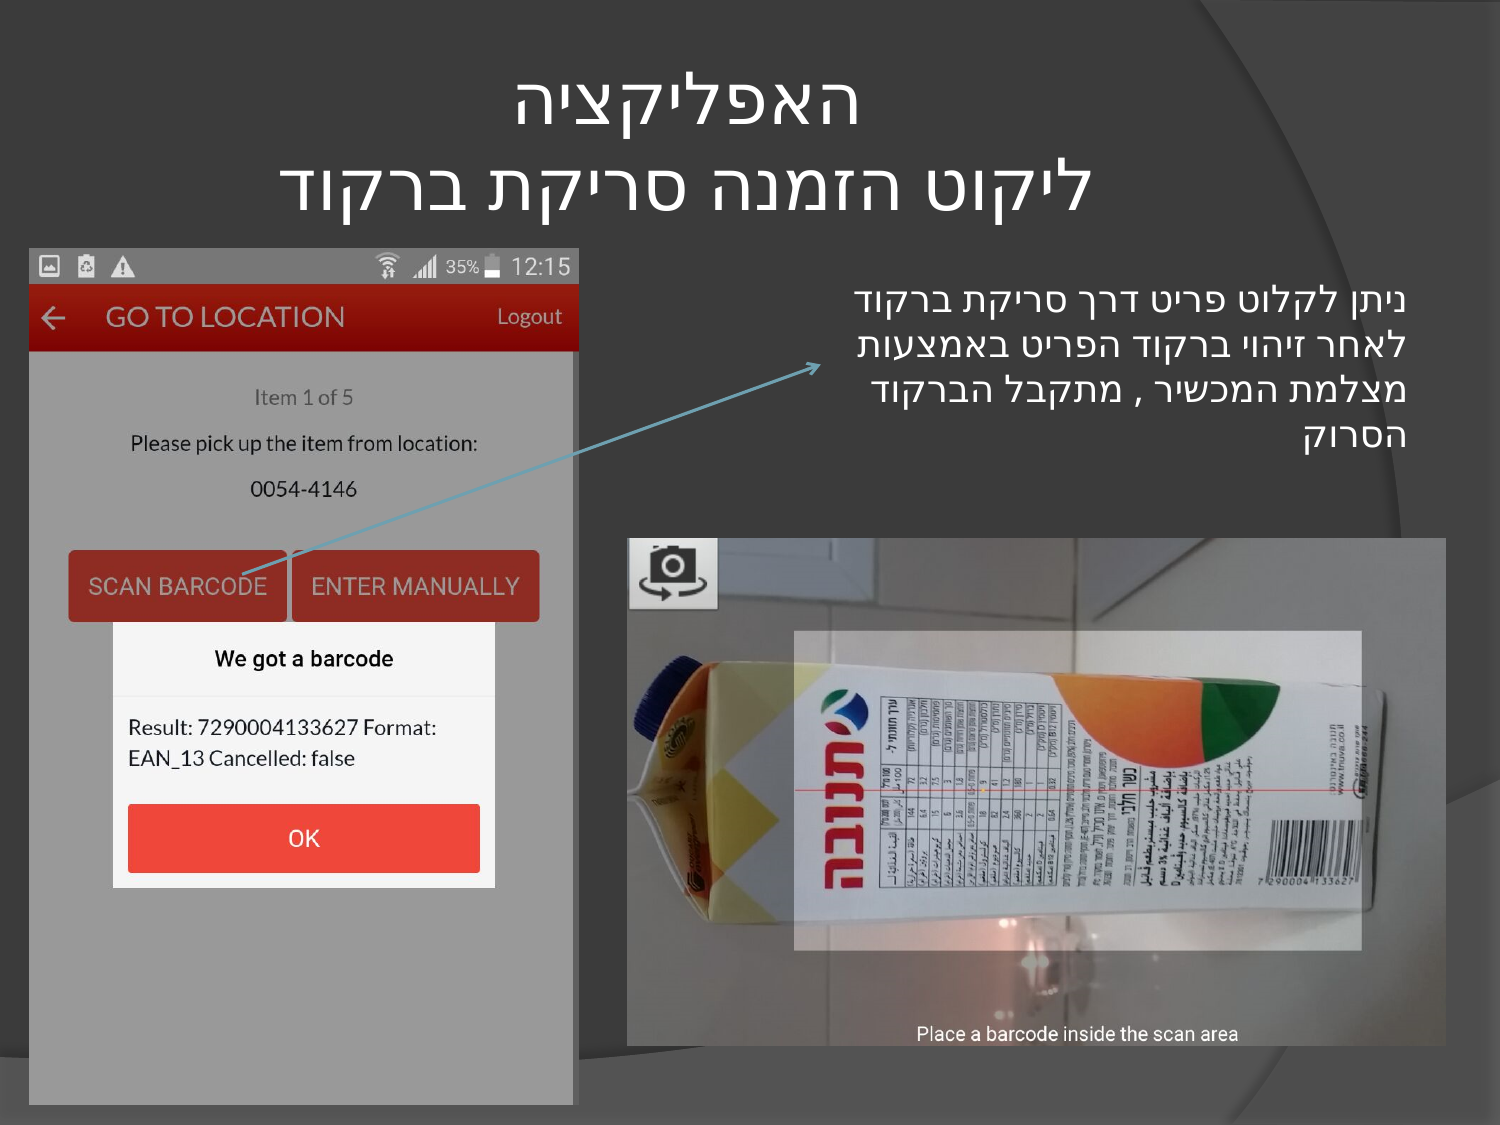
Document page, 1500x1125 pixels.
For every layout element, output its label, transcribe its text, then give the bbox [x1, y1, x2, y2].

title האפליקציה ליקוט הזמנה סריקת ברקוד [75, 45, 1300, 233]
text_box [241, 365, 822, 575]
text_box ניתן לקלוט פריט דרך סריקת ברקוד לאחר זיהוי ברקוד הפריט באמצעות מצלמת המכשיר , מתקבל הברקוד הסרוק [820, 267, 1424, 462]
picture [627, 538, 1447, 1046]
picture [29, 248, 579, 1105]
